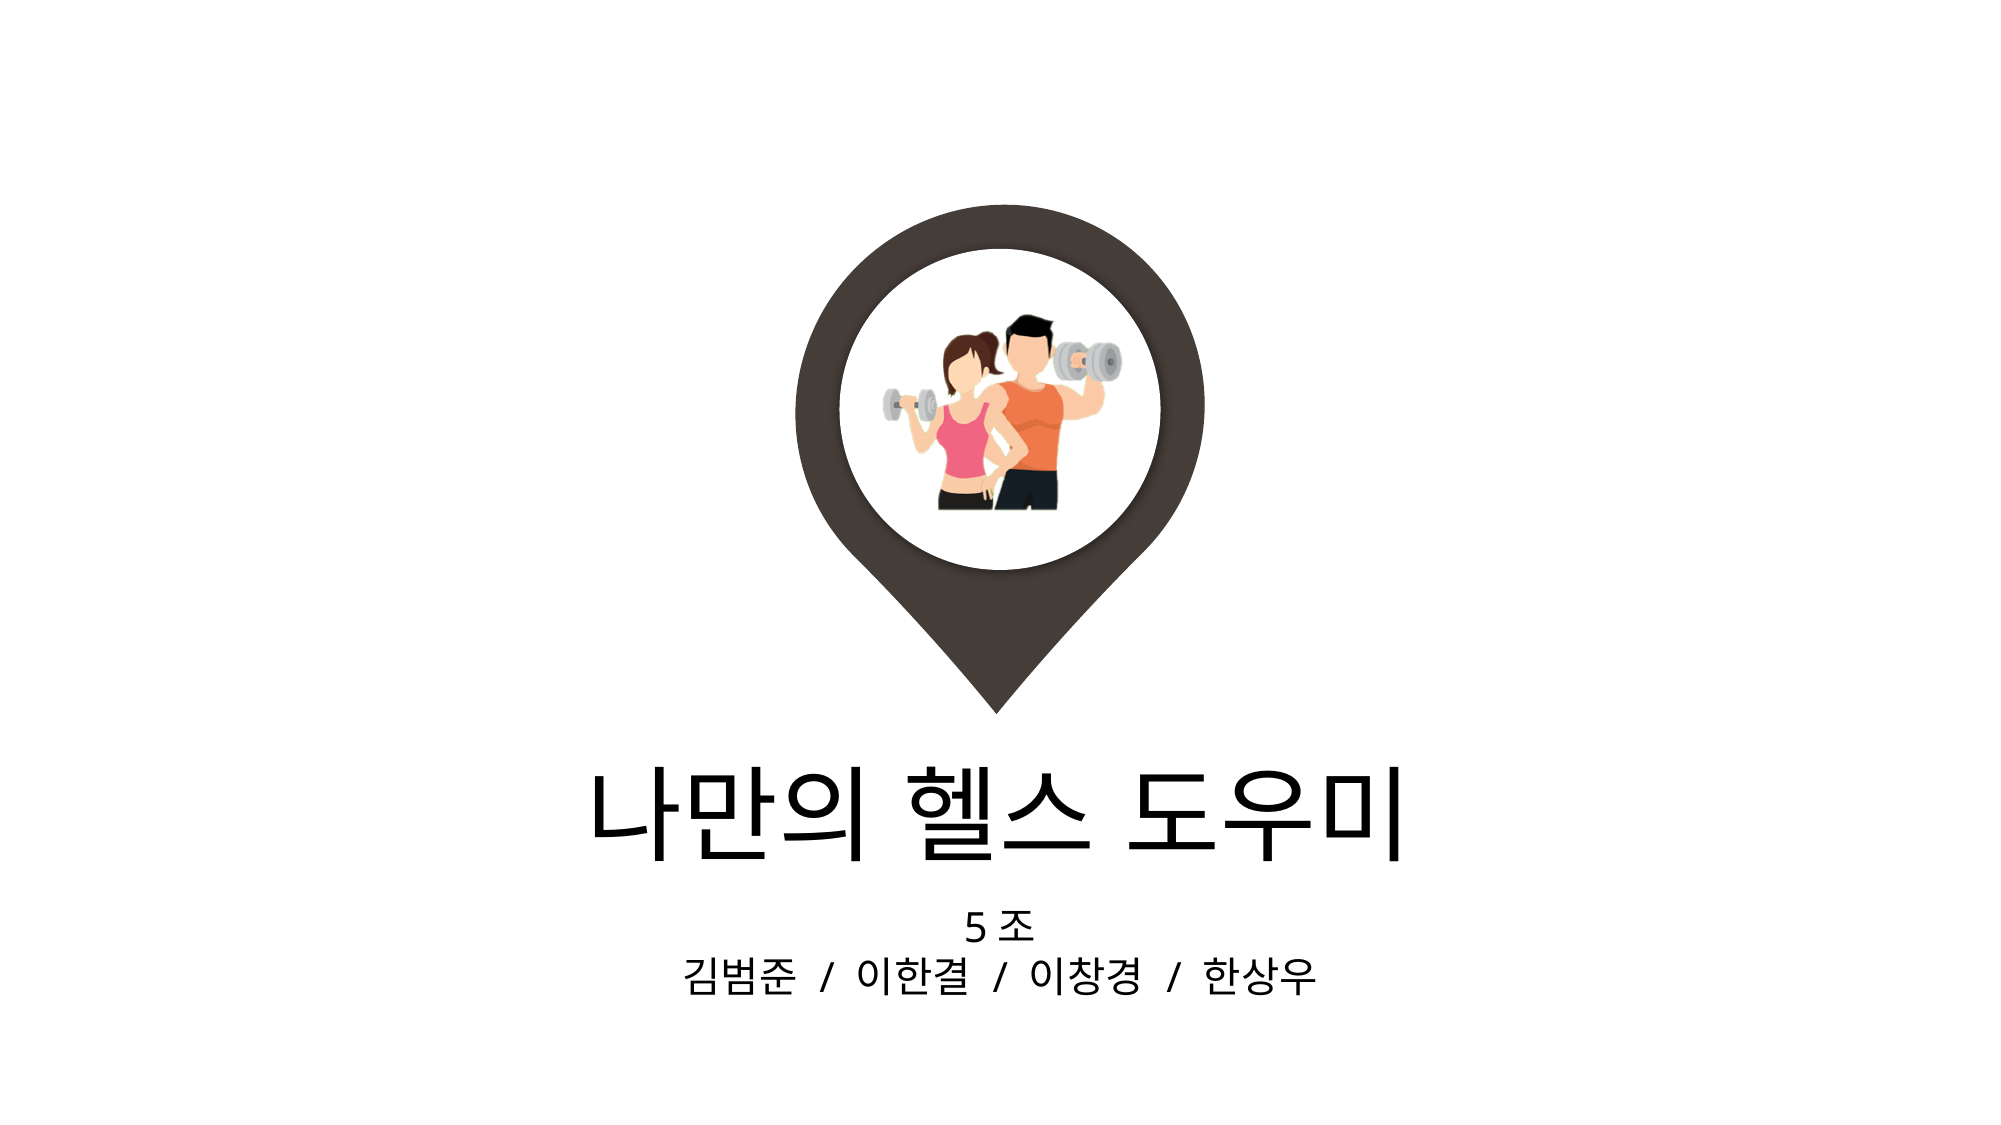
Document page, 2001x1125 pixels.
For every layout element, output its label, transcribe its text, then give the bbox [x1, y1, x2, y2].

text_box 5조 김범준 / 이한결 / 이창경 / 한상우 [310, 892, 1690, 1008]
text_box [310, 207, 1690, 884]
